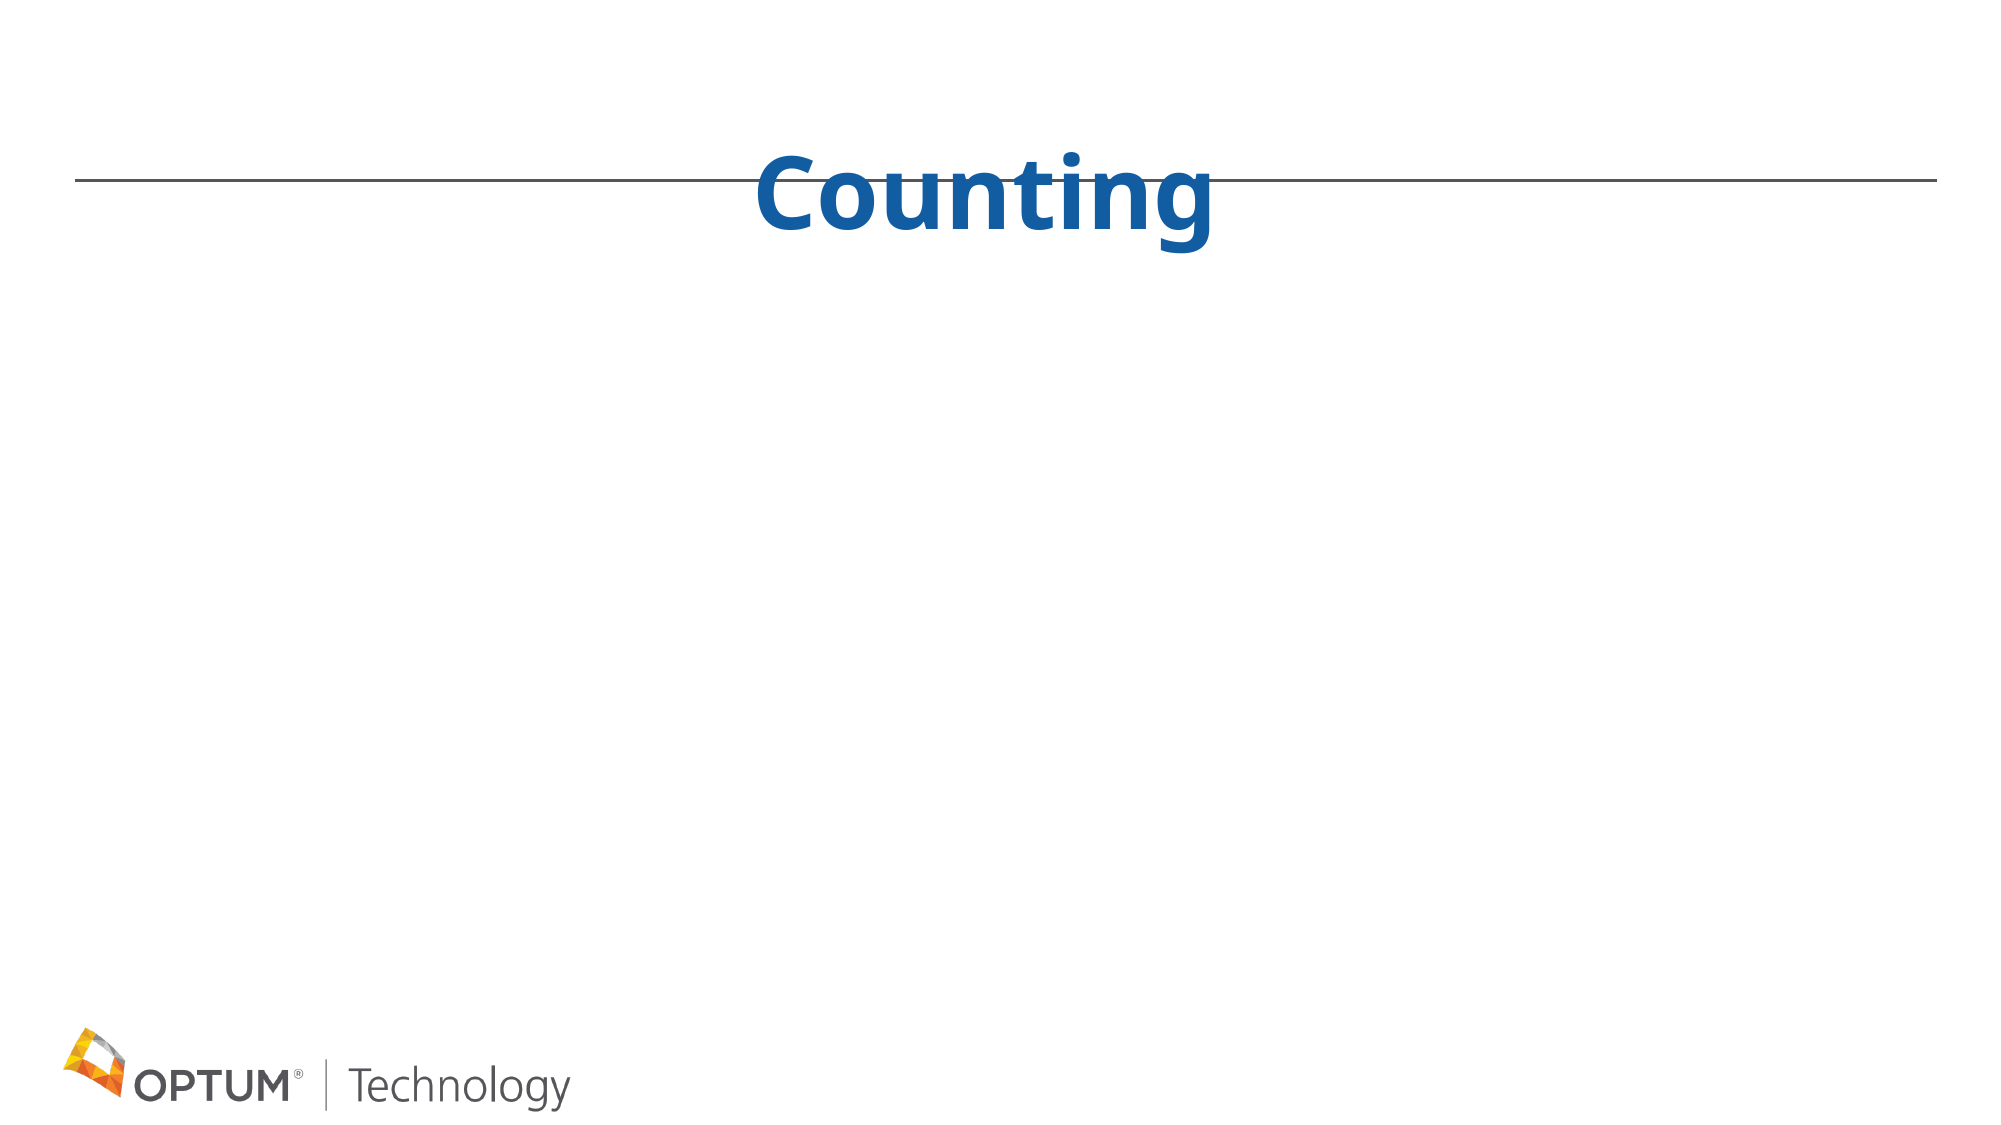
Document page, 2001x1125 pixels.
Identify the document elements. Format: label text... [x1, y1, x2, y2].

text_box Counting [0, 109, 1985, 259]
